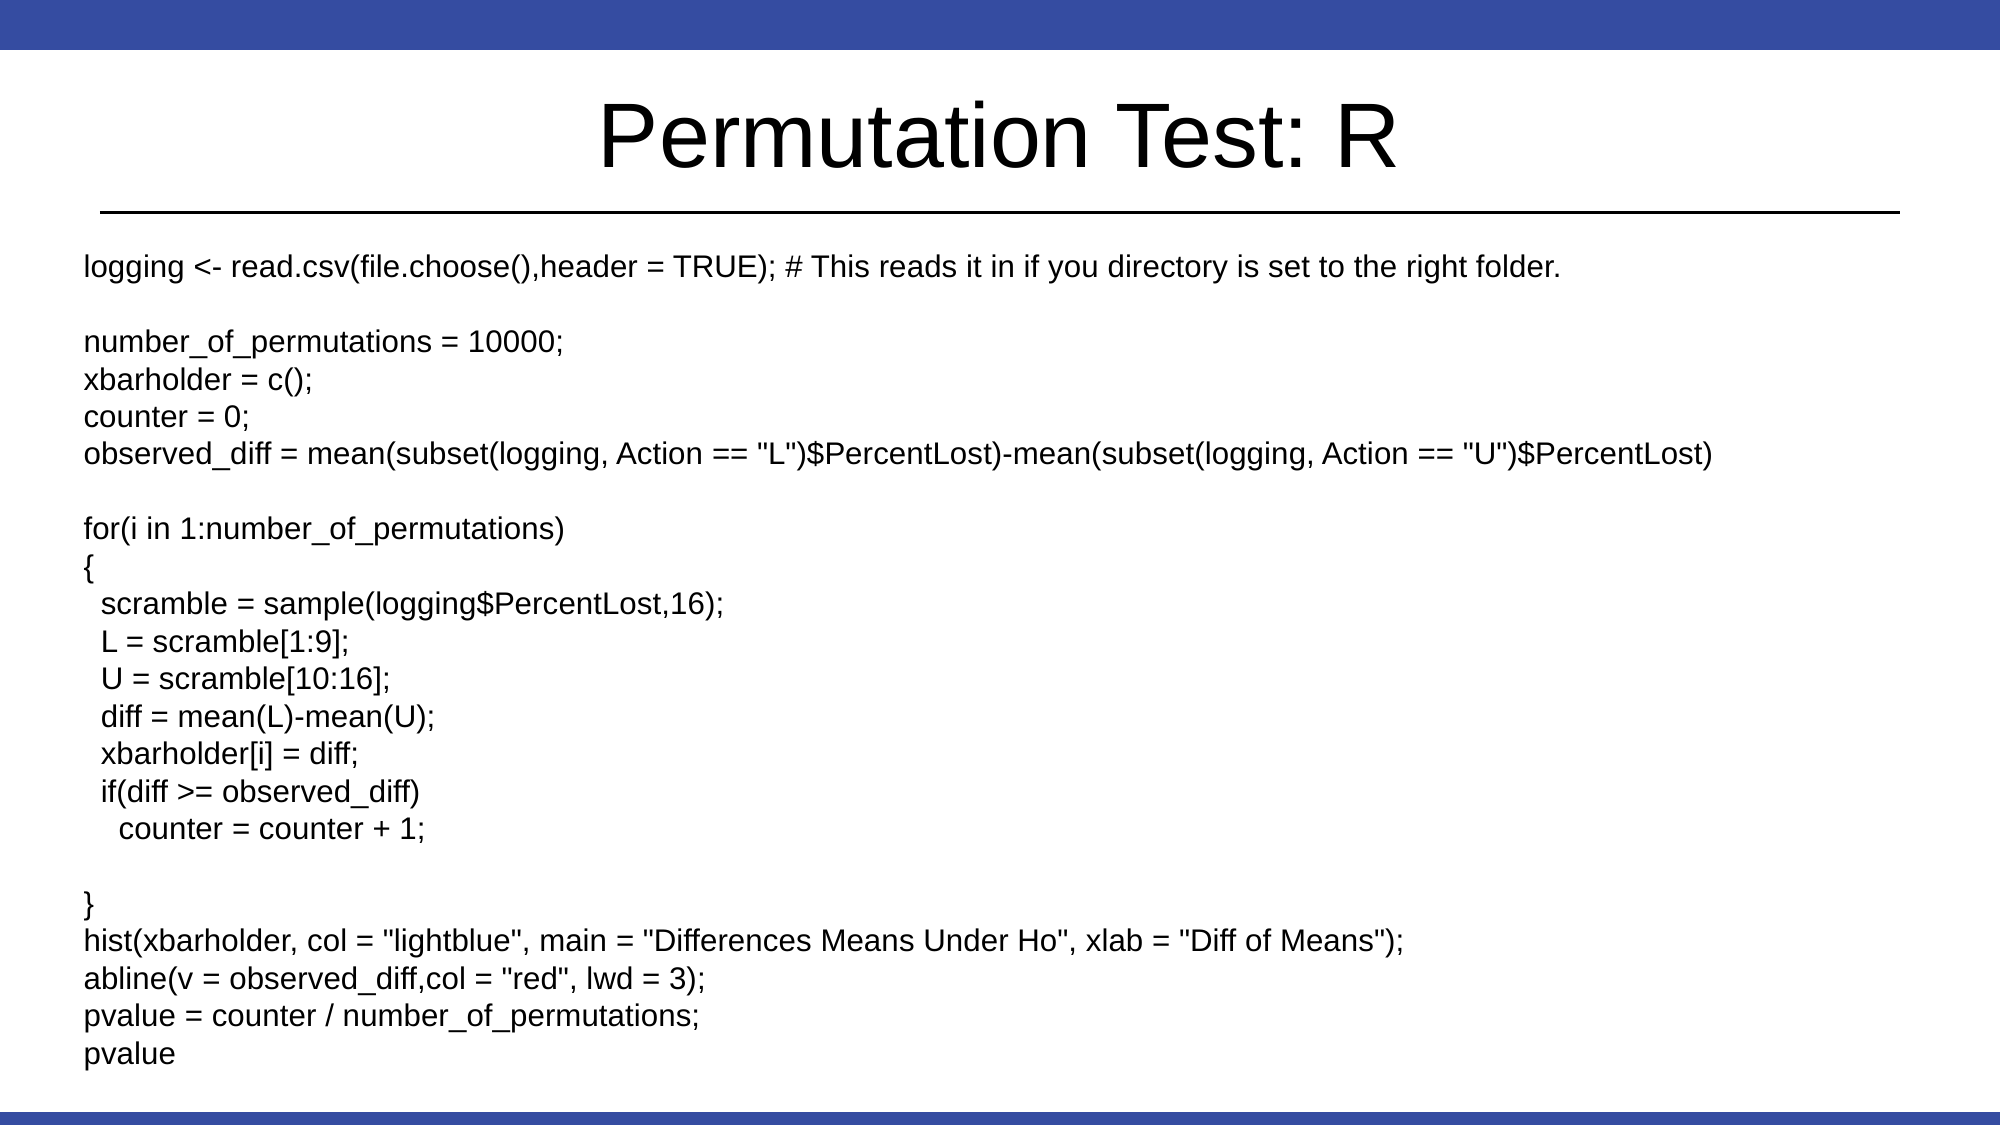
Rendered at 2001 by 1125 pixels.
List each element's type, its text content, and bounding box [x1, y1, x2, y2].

text_box logging <- read.csv(file.choose(),header = TRUE); # This reads it in if you directory is set to the right folder. number_of_permutations = 10000; xbarholder = c(); counter = 0; observed_diff = mean(subset(logging, Action == "L")$PercentLost)-mean(subset(logging, Action == "U")$PercentLost) for(i in 1:number_of_permutations) { scramble = sample(logging$PercentLost,16); L = scramble[1:9]; U = scramble[10:16]; diff = mean(L)-mean(U); xbarholder[i] = diff; if(diff >= observed_diff) counter = counter + 1; } hist(xbarholder, col = "lightblue", main = "Differences Means Under Ho", xlab = "Diff of Means"); abline(v = observed_diff,col = "red", lwd = 3); pvalue = counter / number_of_permutations; pvalue [68, 239, 1932, 1078]
title Permutation Test: R [99, 37, 1900, 225]
